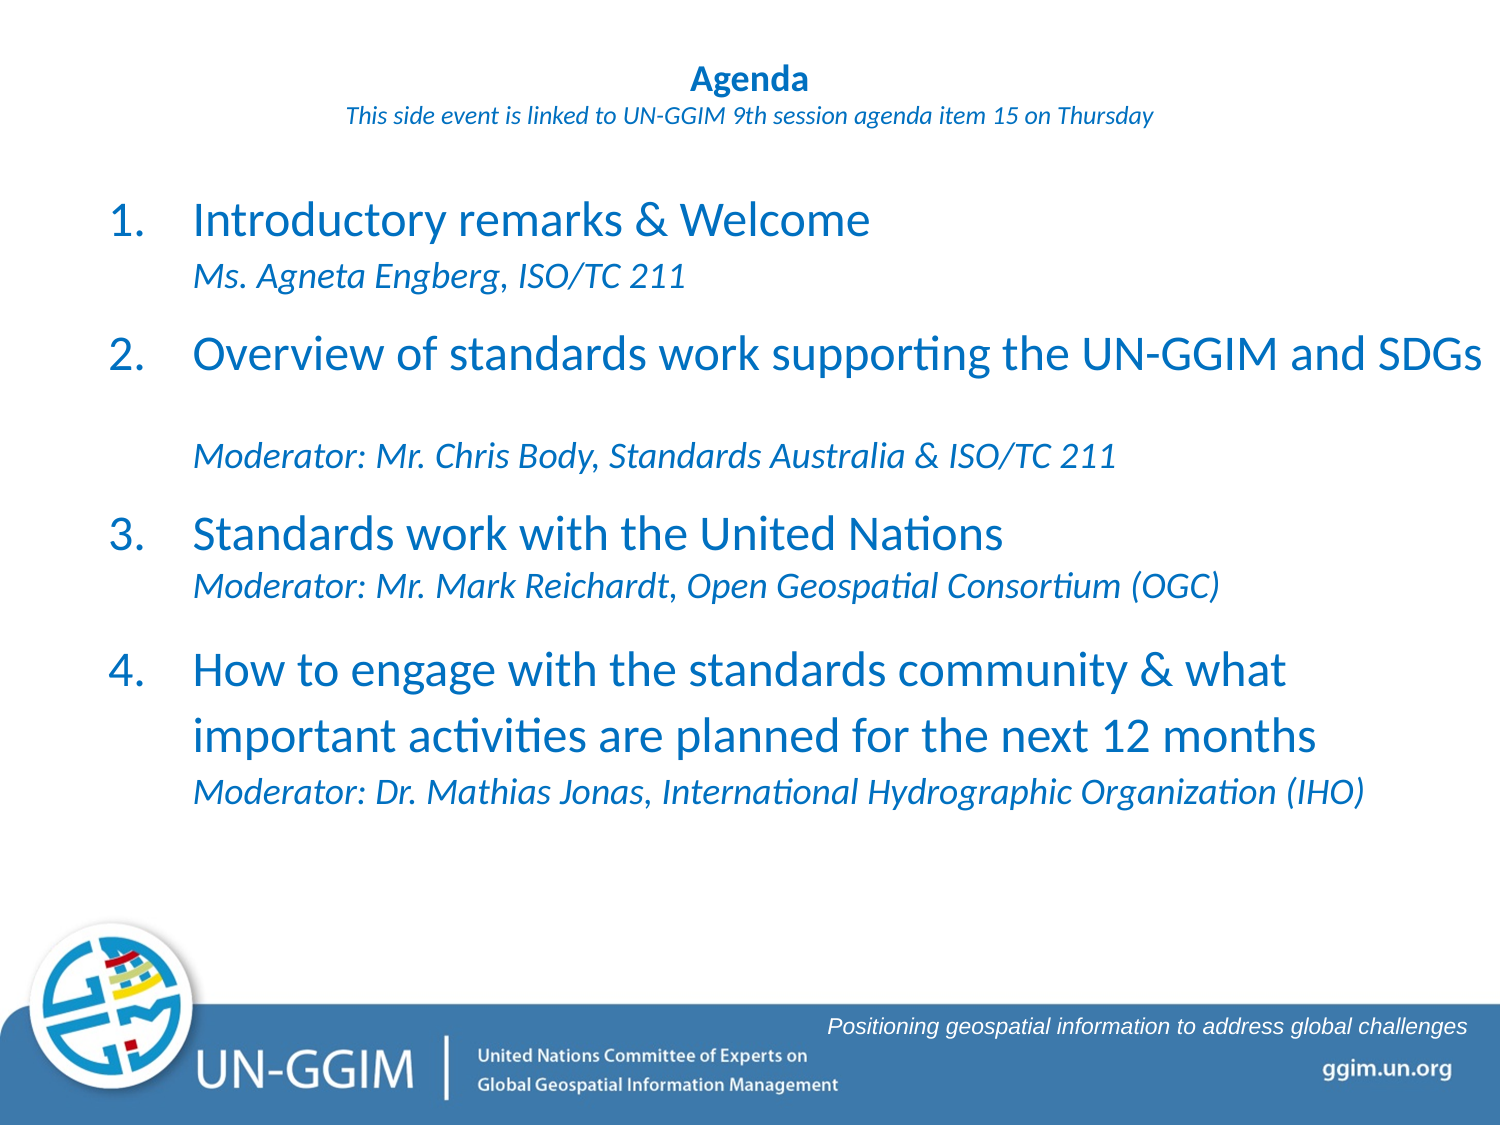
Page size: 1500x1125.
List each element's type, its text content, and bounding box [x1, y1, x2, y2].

picture [0, 0, 1500, 1125]
list Introductory remarks & Welcome Ms. Agneta Engberg, ISO/TC 211 Overview of standards work supporting the UN-GGIM and SDGs Moderator: Mr. Chris Body, Standards Australia & ISO/TC 211 Standards work with the United Nations Moderator: Mr. Mark Reichardt, Open Geospatial Consortium (OGC) How to engage with the standards community & what important activities are planned for the next 12 months Moderator: Dr. Mathias Jonas, International Hydrographic Organization (IHO) [93, 172, 1499, 1019]
title Agenda This side event is linked to UN-GGIM 9th session agenda item 15 on Thursday [75, 45, 1425, 138]
